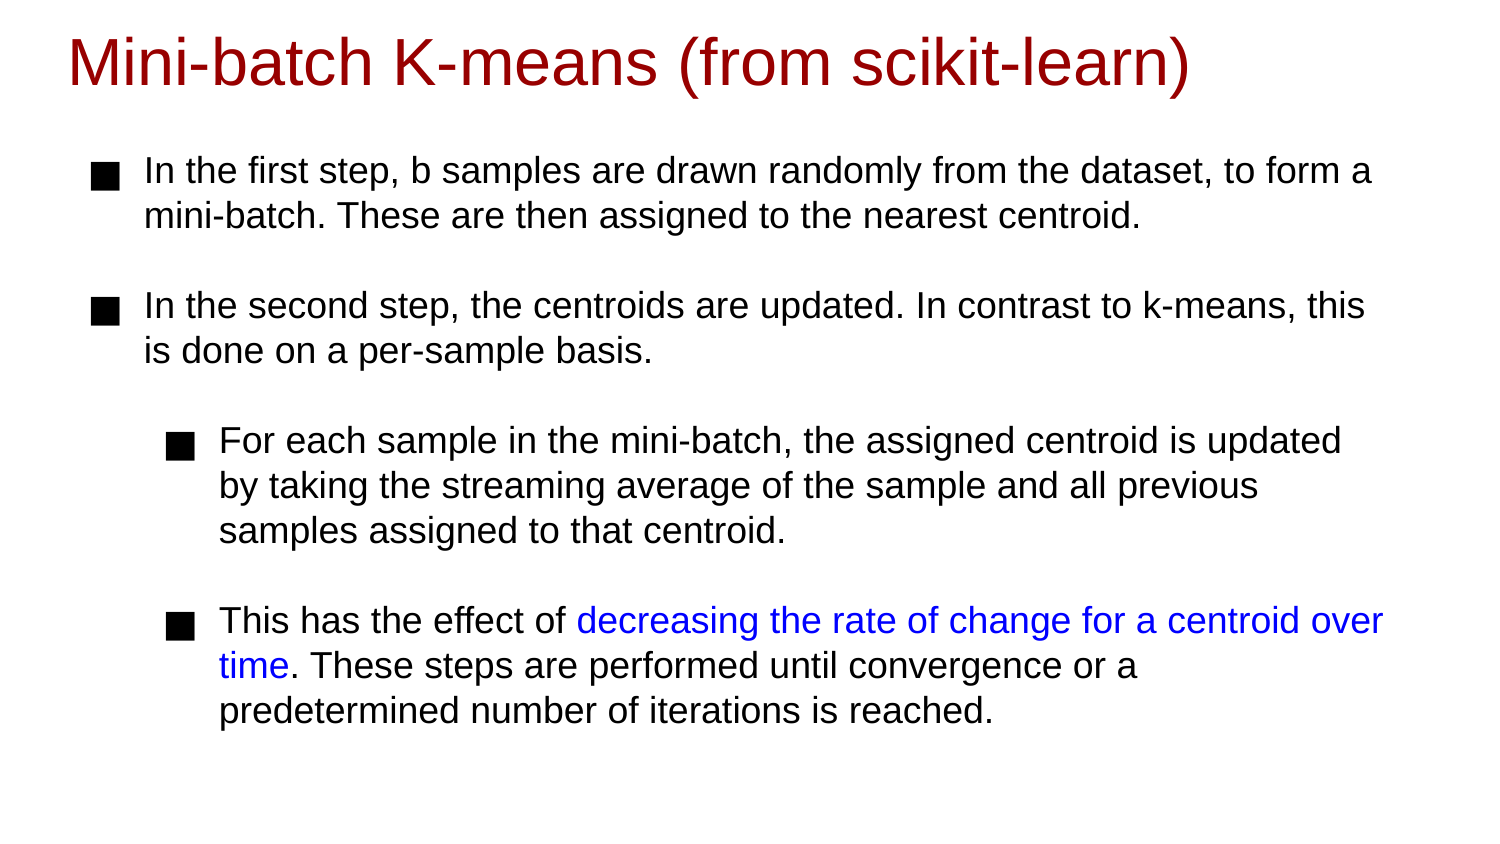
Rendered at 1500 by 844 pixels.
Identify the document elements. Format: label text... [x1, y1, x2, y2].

title Mini-batch K-means (from scikit-learn) [52, 23, 1469, 95]
list In the first step, b samples are drawn randomly from the dataset, to form a mini-batch. These are then assigned to the nearest centroid. In the second step, the centroids are updated. In contrast to k-means, this is done on a per-sample basis. For each sample in the mini-batch, the assigned centroid is updated by taking the streaming average of the sample and all previous samples assigned to that centroid. This has the effect of decreasing the rate of change for a centroid over time. These steps are performed until convergence or a predetermined number of iterations is reached. [53, 131, 1400, 757]
